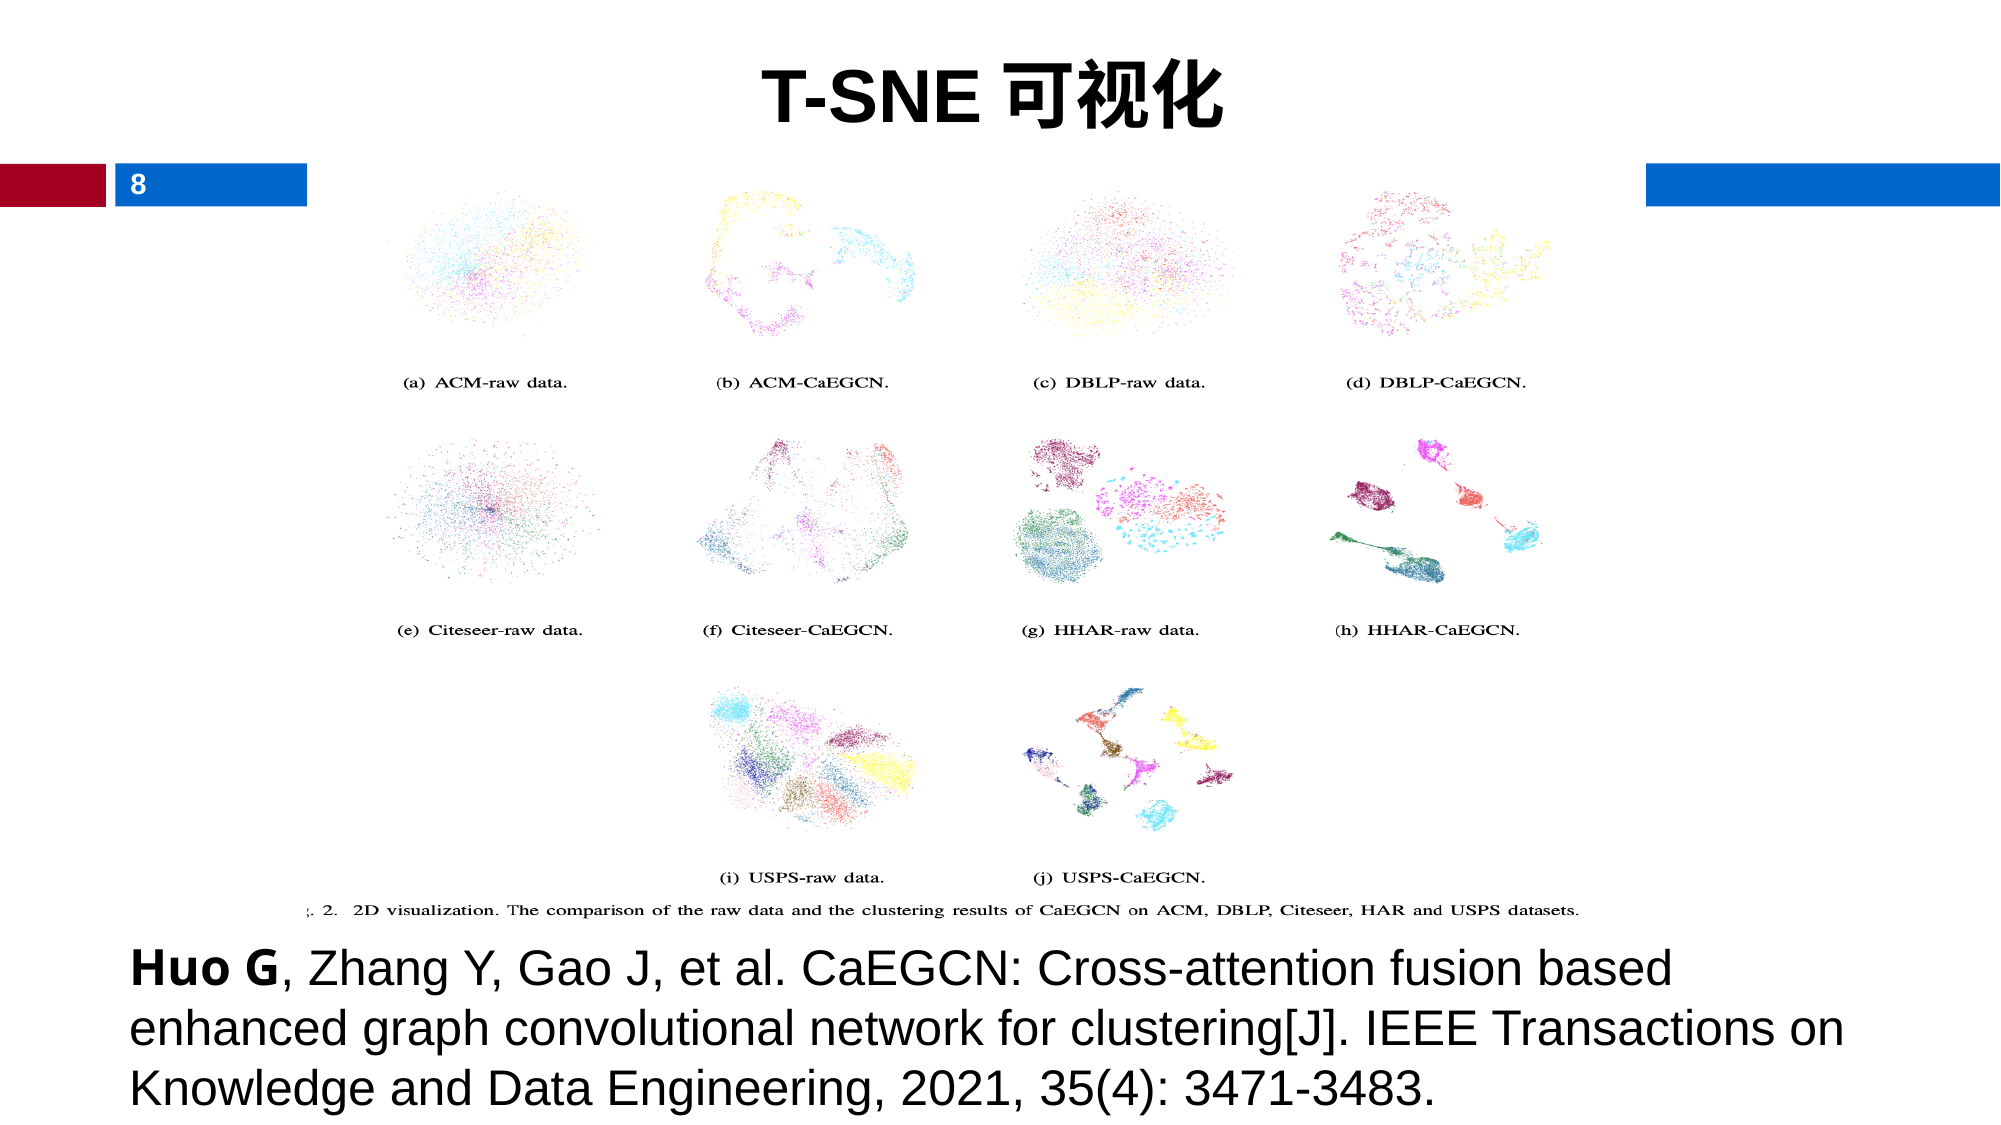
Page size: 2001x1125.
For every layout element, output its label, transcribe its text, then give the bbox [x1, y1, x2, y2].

title T-SNE可视化 [48, 36, 1939, 148]
text_box Huo G, Zhang Y, Gao J, et al. CaEGCN: Cross-attention fusion based enhanced graph convolutional network for clustering[J]. IEEE Transactions on Knowledge and Data Engineering, 2021, 35(4): 3471-3483. [114, 928, 1886, 1123]
picture [307, 147, 1647, 929]
